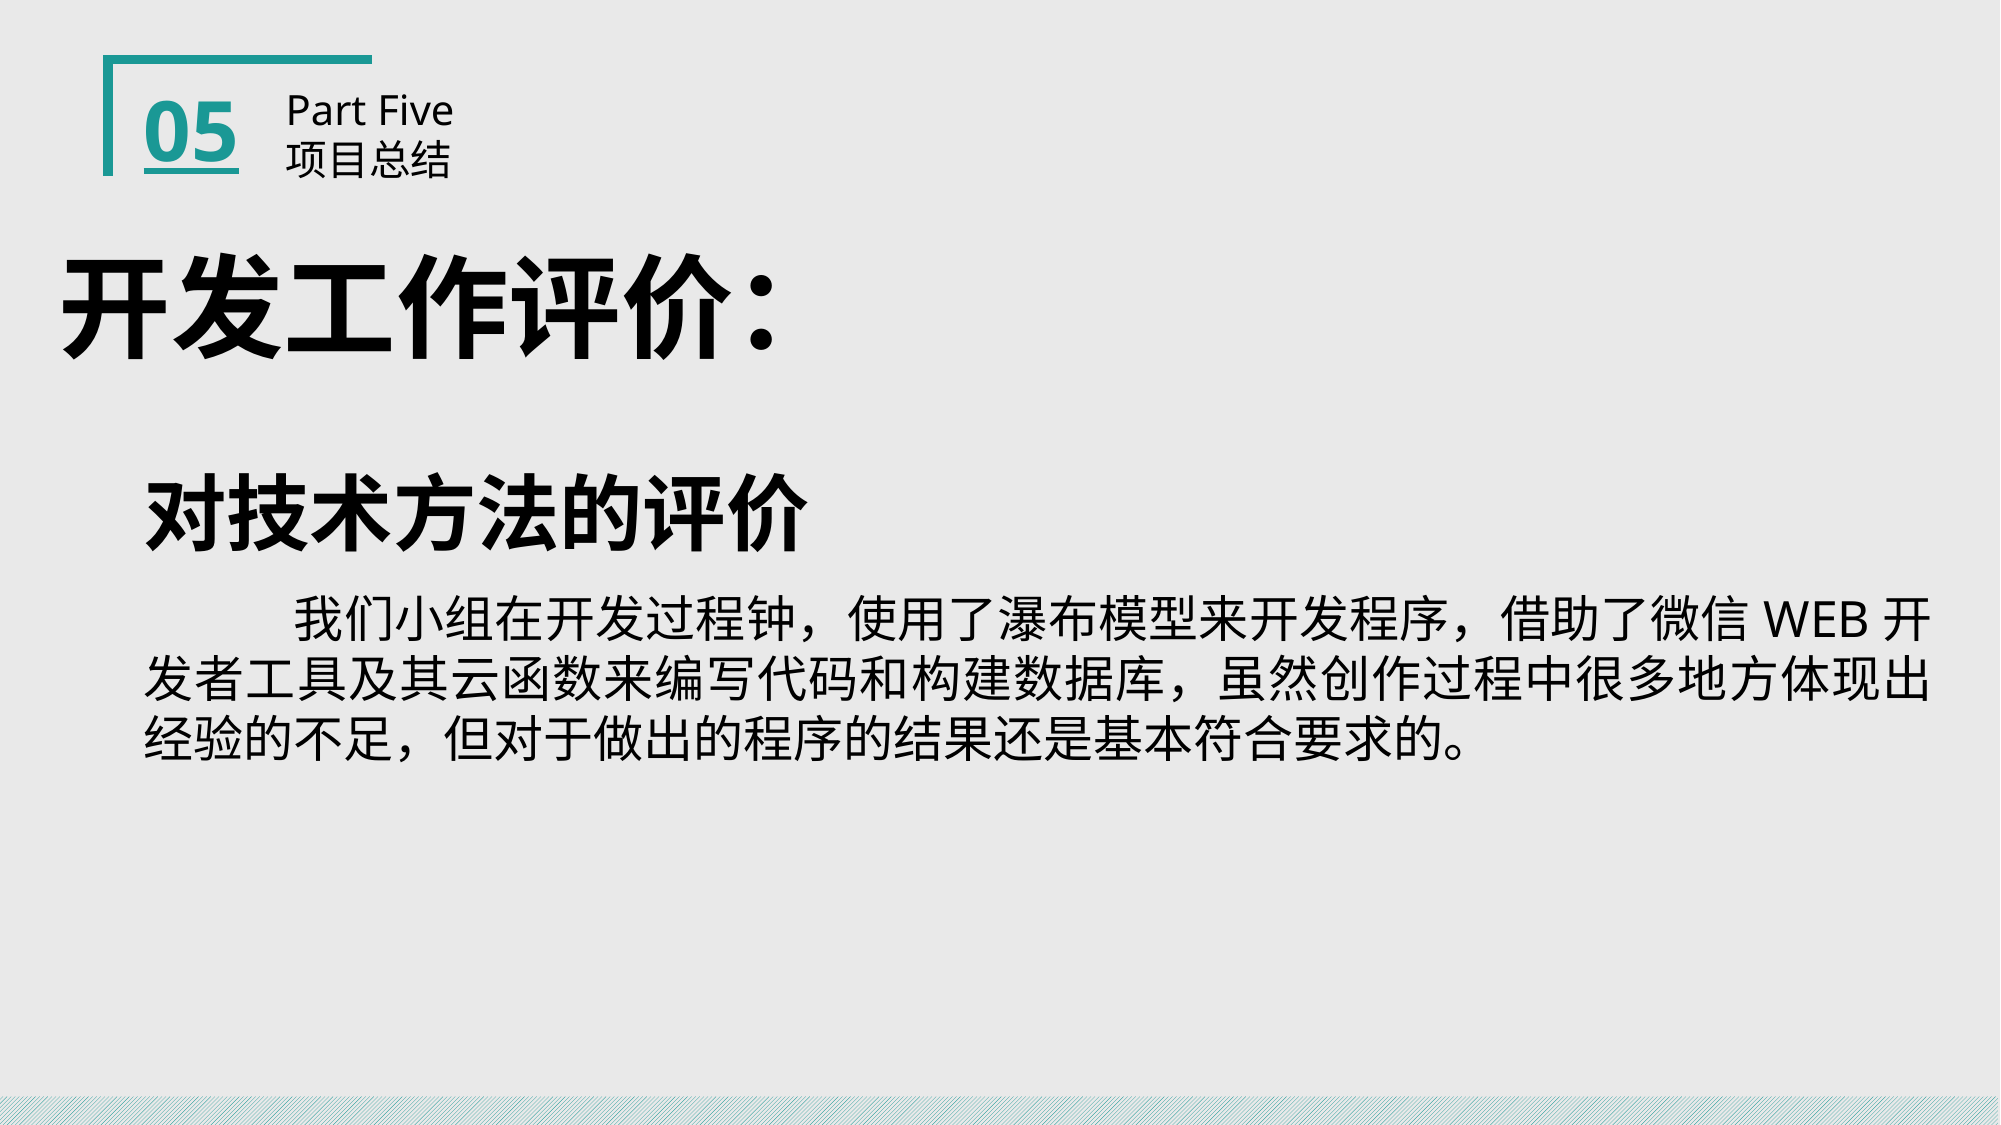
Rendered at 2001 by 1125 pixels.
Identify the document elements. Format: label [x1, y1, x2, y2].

text_box [0, 0, 2000, 191]
text_box [0, 229, 1948, 776]
